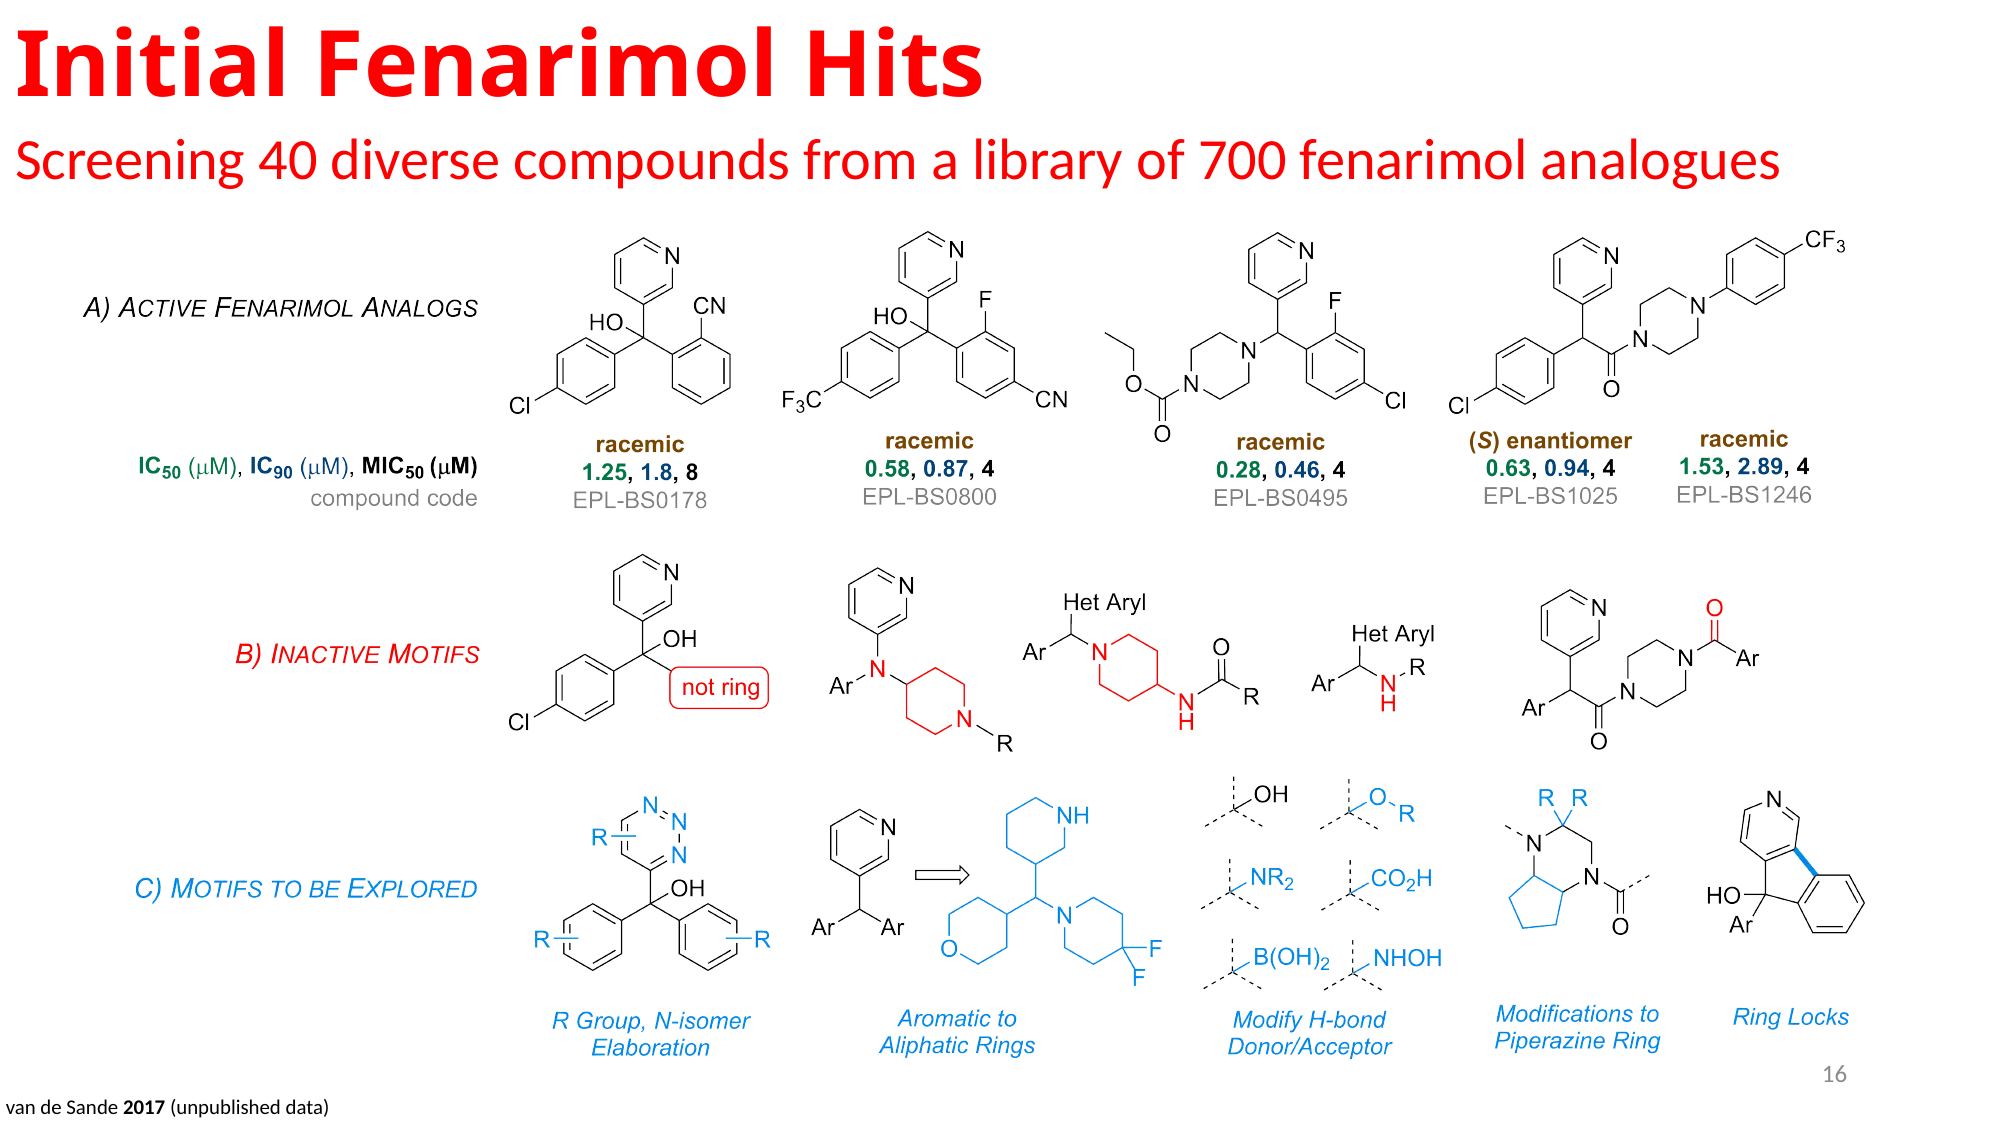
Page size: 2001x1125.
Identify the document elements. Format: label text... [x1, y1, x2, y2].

text_box Screening 40 diverse compounds from a library of 700 fenarimol analogues [0, 121, 1949, 221]
text_box van de Sande 2017 (unpublished data) [0, 1086, 2000, 1125]
slide_number 16 [1412, 1065, 1863, 1103]
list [79, 223, 1869, 1065]
text_box Initial Fenarimol Hits [0, 0, 2000, 135]
